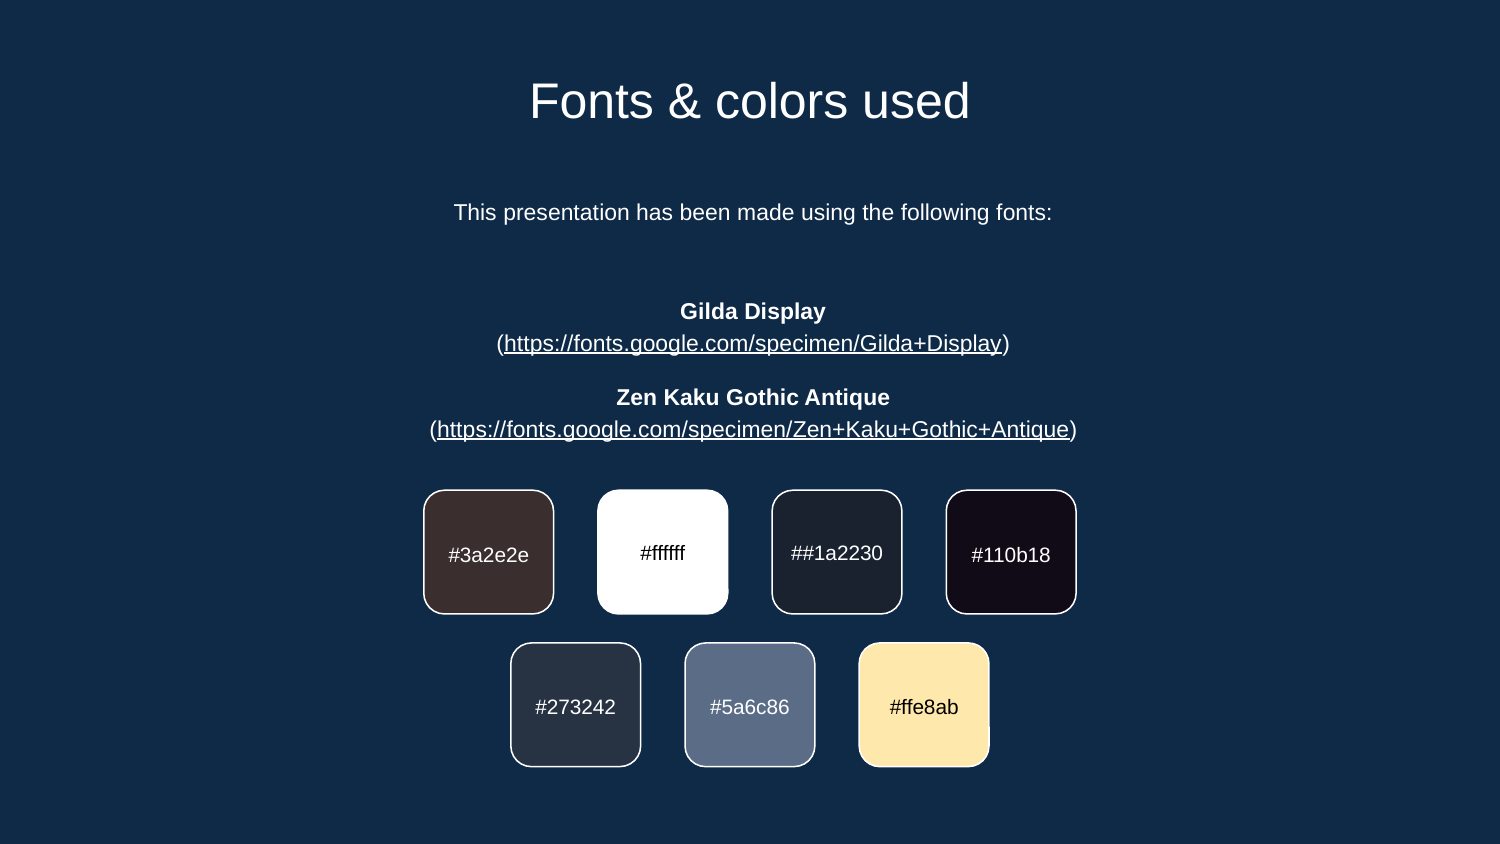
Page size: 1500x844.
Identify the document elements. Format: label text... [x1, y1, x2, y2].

text_box #3a2e2e [423, 515, 554, 589]
text_box [772, 589, 902, 614]
text_box #ffffff [597, 515, 728, 589]
list This presentation has been made using the following fonts: [175, 178, 1332, 251]
text_box [946, 589, 1077, 614]
text_box [685, 642, 815, 668]
text_box [510, 642, 641, 668]
text_box ##1a2230 [772, 515, 902, 589]
text_box [423, 589, 554, 614]
text_box #110b18 [946, 515, 1077, 589]
text_box [859, 741, 989, 767]
text_box #273242 [510, 668, 641, 741]
text_box [946, 490, 1077, 515]
text_box #5a6c86 [685, 668, 815, 741]
text_box #ffe8ab [859, 668, 989, 741]
title Fonts & colors used [171, 53, 1328, 133]
text_box [685, 741, 815, 767]
text_box [772, 490, 902, 515]
text_box [597, 589, 728, 614]
text_box [510, 741, 641, 767]
text_box [859, 642, 989, 668]
text_box [597, 490, 728, 515]
text_box [423, 490, 554, 515]
list Gilda Display (https://fonts.google.com/specimen/Gilda+Display) Zen Kaku Gothic Antique (https://fonts.google.com/specimen/Zen+Kaku+Gothic+Antique) [175, 264, 1332, 470]
